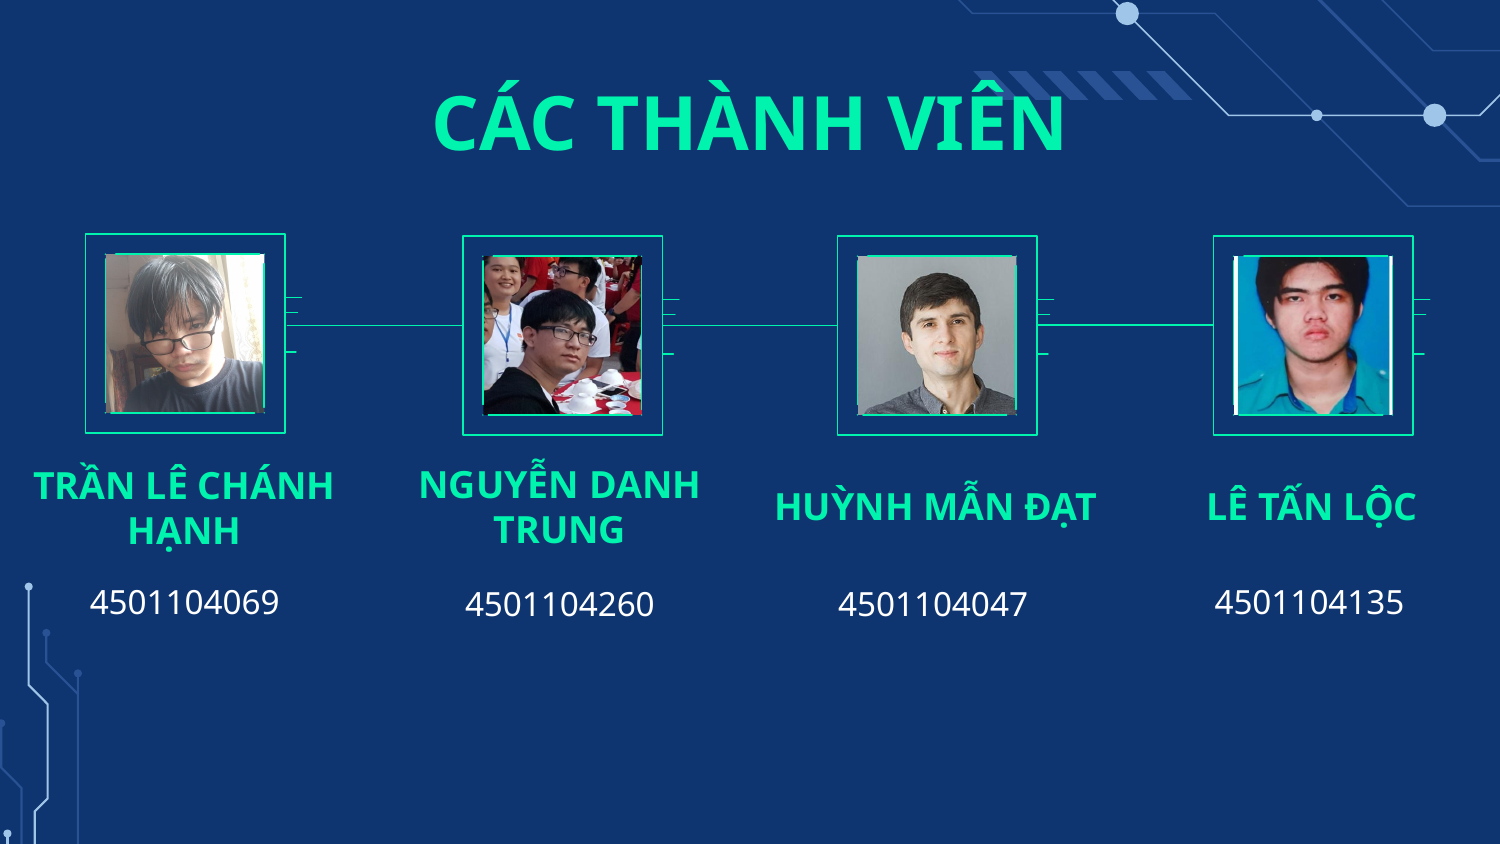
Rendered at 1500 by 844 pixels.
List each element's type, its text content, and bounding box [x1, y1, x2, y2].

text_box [837, 235, 1054, 436]
text_box TRẦN LÊ CHÁNH HẠNH [7, 480, 363, 533]
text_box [85, 233, 302, 434]
text_box NGUYỄN DANH TRUNG [382, 479, 738, 532]
text_box 4501104260 [414, 570, 706, 637]
text_box 4501104047 [787, 569, 1079, 637]
text_box 4501104069 [39, 567, 331, 635]
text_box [462, 235, 680, 436]
text_box LÊ TẤN LỘC [1134, 479, 1490, 532]
text_box 4501104135 [1163, 567, 1456, 635]
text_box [1213, 235, 1430, 436]
title CÁC THÀNH VIÊN [118, 75, 1382, 156]
text_box HUỲNH MẪN ĐẠT [757, 479, 1114, 532]
